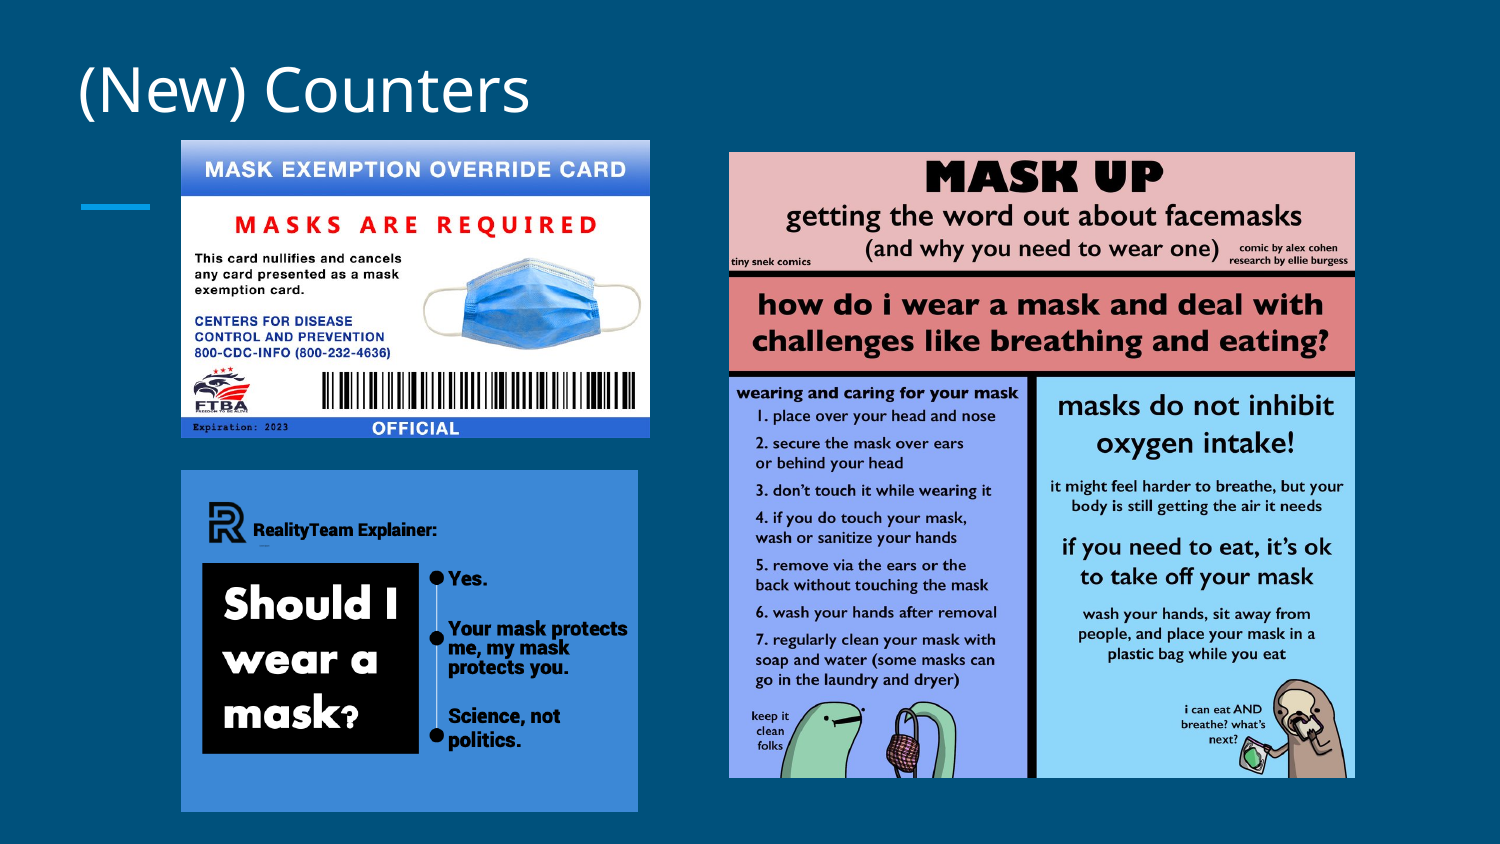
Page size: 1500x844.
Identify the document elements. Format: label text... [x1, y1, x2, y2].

picture [182, 141, 649, 437]
picture [182, 471, 637, 811]
picture [730, 153, 1354, 777]
title (New) Counters [63, 27, 1437, 141]
